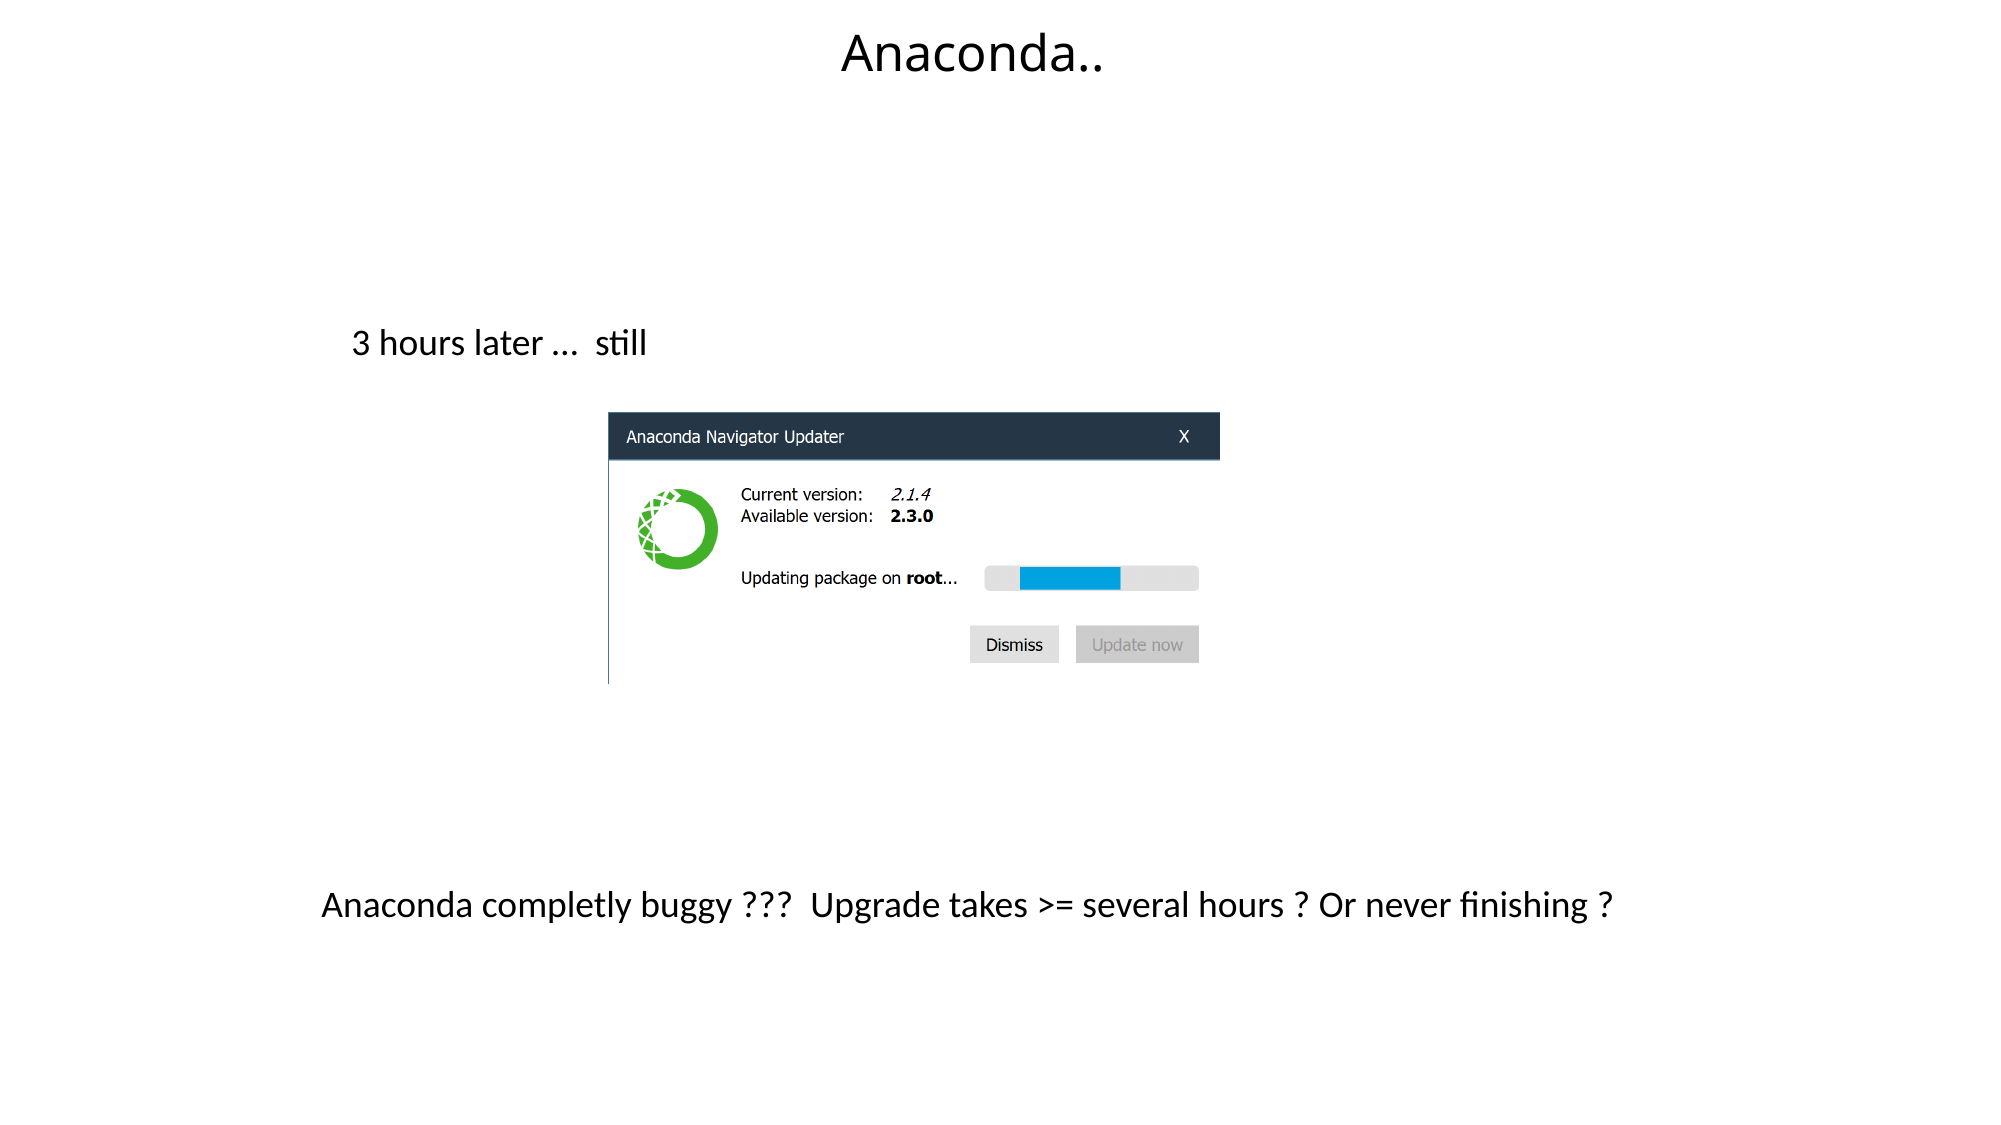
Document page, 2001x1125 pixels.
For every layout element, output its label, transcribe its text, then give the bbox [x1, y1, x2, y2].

picture [608, 412, 1220, 684]
text_box Anaconda completly buggy ??? Upgrade takes >= several hours ? Or never finishing ? [306, 872, 1640, 933]
title Anaconda.. [110, 20, 1836, 91]
text_box 3 hours later … still [336, 310, 663, 371]
